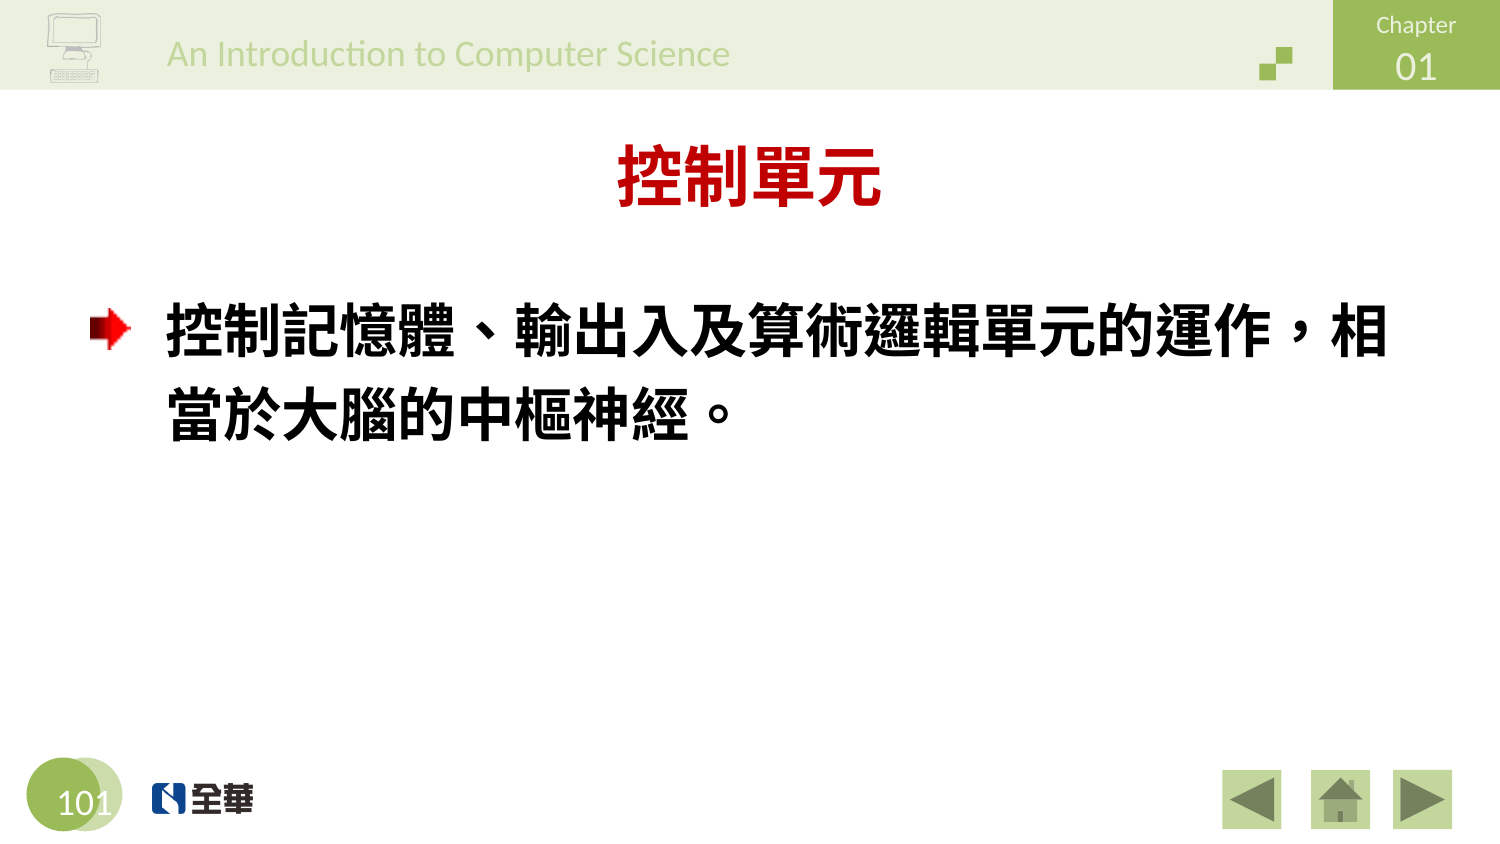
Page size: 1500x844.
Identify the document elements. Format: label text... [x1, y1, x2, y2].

title 控制單元 [75, 104, 1425, 245]
picture [90, 308, 131, 350]
list 控制記憶體、輸出入及算術邏輯單元的運作，相當於大腦的中樞神經。 [75, 272, 1425, 754]
picture [47, 13, 101, 83]
picture [152, 783, 253, 814]
